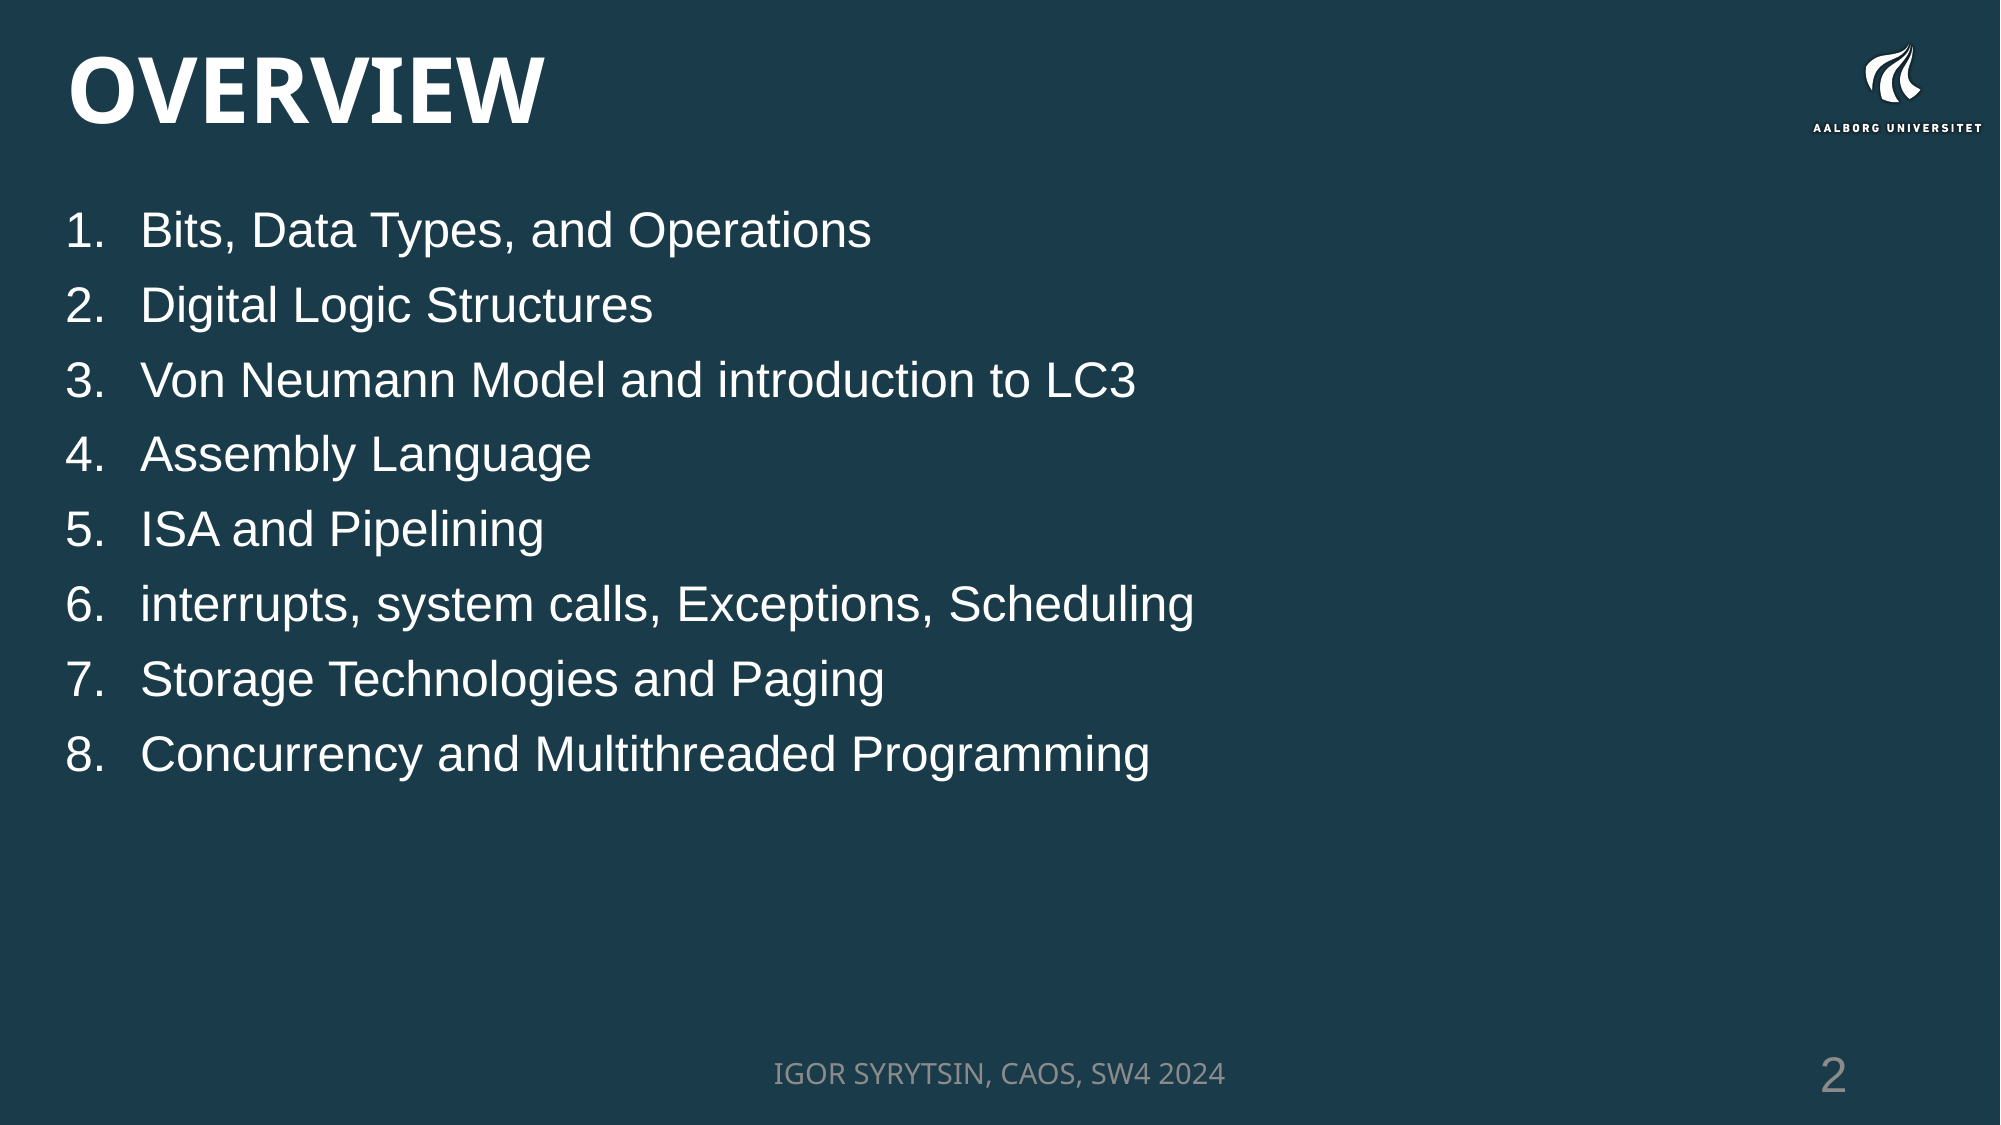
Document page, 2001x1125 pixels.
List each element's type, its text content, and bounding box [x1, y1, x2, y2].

title OVERVIEW [52, 36, 1778, 140]
text_box IGOR SYRYTSIN, CAOS, SW4 2024 [662, 1042, 1338, 1103]
picture [1799, 30, 1995, 146]
list Bits, Data Types, and Operations Digital Logic Structures Von Neumann Model and introduction to LC3 Assembly Language ISA and Pipelining interrupts, system calls, Exceptions, Scheduling Storage Technologies and Paging Concurrency and Multithreaded Programming [50, 196, 1950, 1008]
